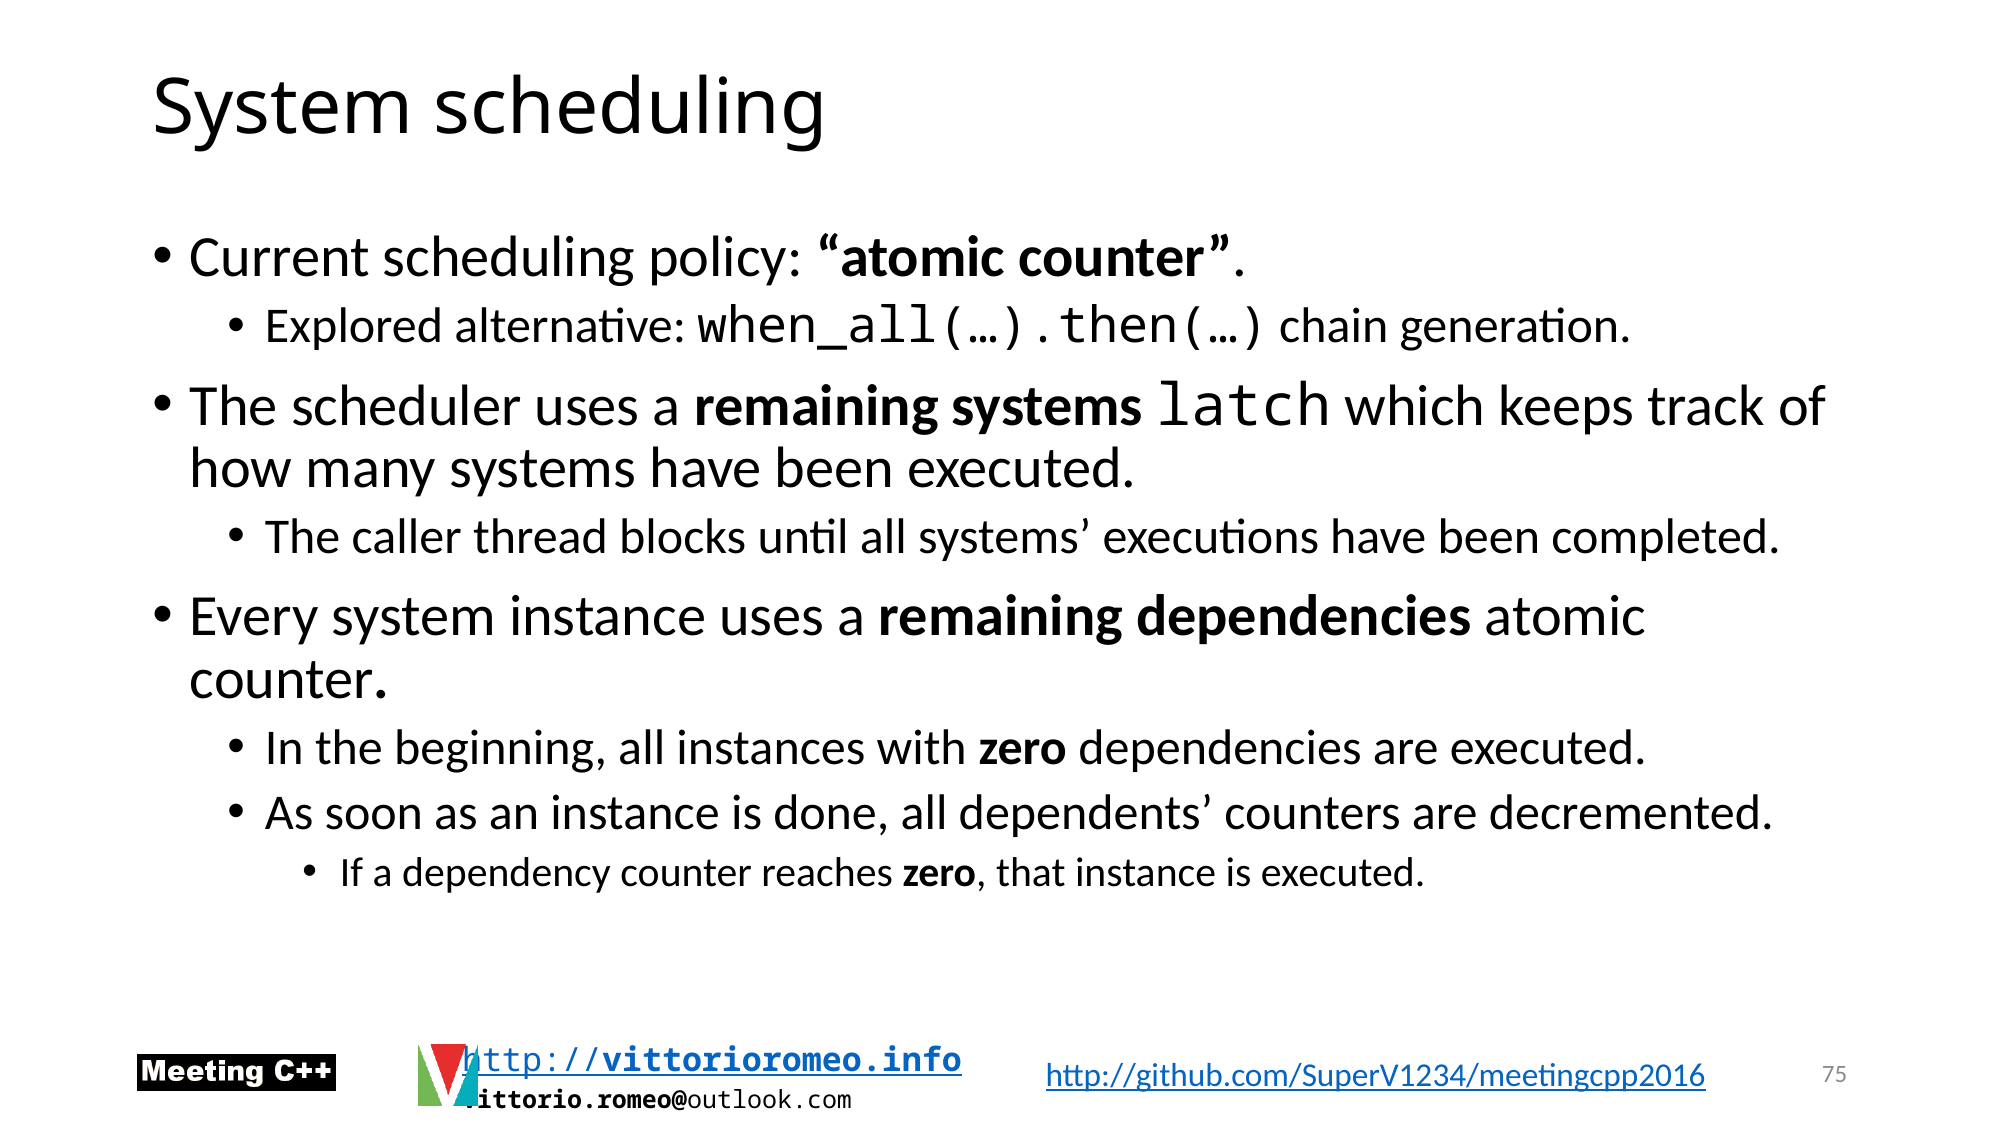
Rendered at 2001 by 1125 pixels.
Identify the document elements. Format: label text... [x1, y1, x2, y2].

picture [137, 1054, 336, 1091]
list Current scheduling policy: “atomic counter”. Explored alternative: when_all(…).then(…) chain generation. The scheduler uses a remaining systems latch which keeps track of how many systems have been executed. The caller thread blocks until all systems’ executions have been completed. Every system instance uses a remaining dependencies atomic counter. In the beginning, all instances with zero dependencies are executed. As soon as an instance is done, all dependents’ counters are decremented. If a dependency counter reaches zero, that instance is executed. [137, 219, 1863, 941]
slide_number 75 [1793, 1042, 1863, 1103]
title System scheduling [137, 59, 1863, 159]
picture [418, 1044, 478, 1106]
